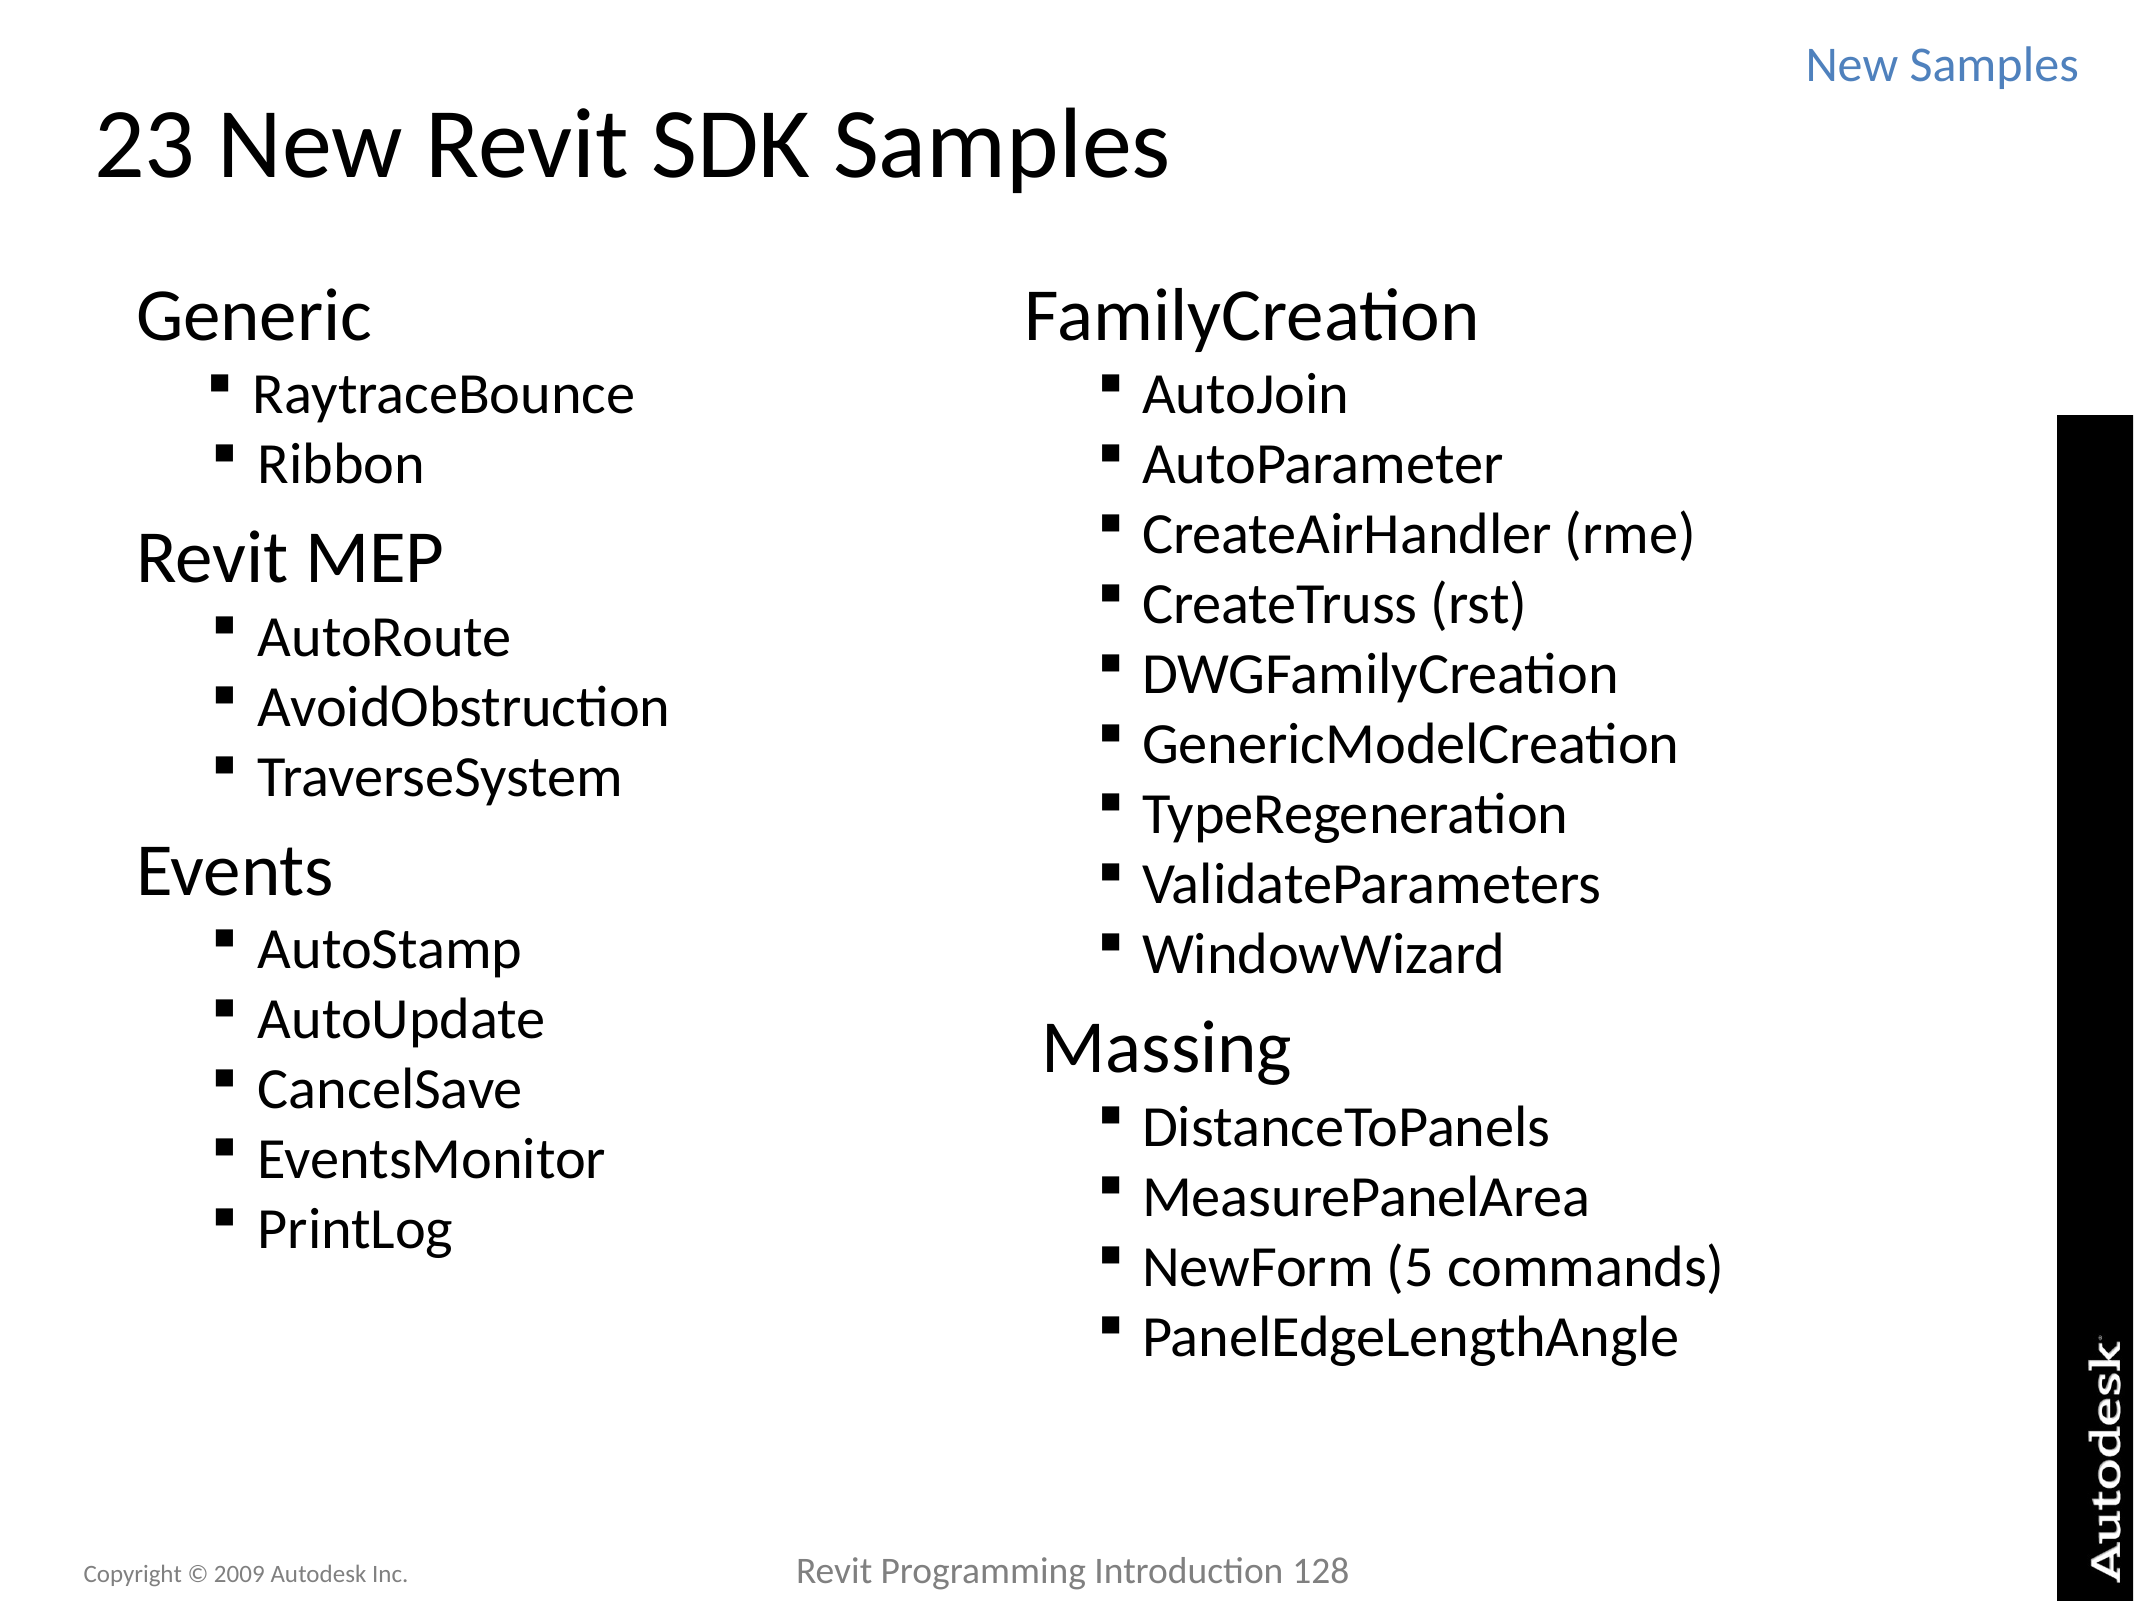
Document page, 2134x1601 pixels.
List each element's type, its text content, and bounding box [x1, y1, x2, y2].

title 23 New Revit SDK Samples [72, 67, 2016, 205]
picture [2057, 415, 2134, 1601]
text_box New Samples [1547, 31, 2079, 92]
list Generic RaytraceBounce Ribbon Revit MEP AutoRoute AvoidObstruction TraverseSystem Events AutoStamp AutoUpdate CancelSave EventsMonitor PrintLog FamilyCreation AutoJoin AutoParameter CreateAirHandler (rme) CreateTruss (rst) DWGFamilyCreation GenericModelCreation TypeRegeneration ValidateParameters WindowWizard Massing DistanceToPanels MeasurePanelArea NewForm (5 commands) PanelEdgeLengthAngle [114, 254, 1936, 1502]
